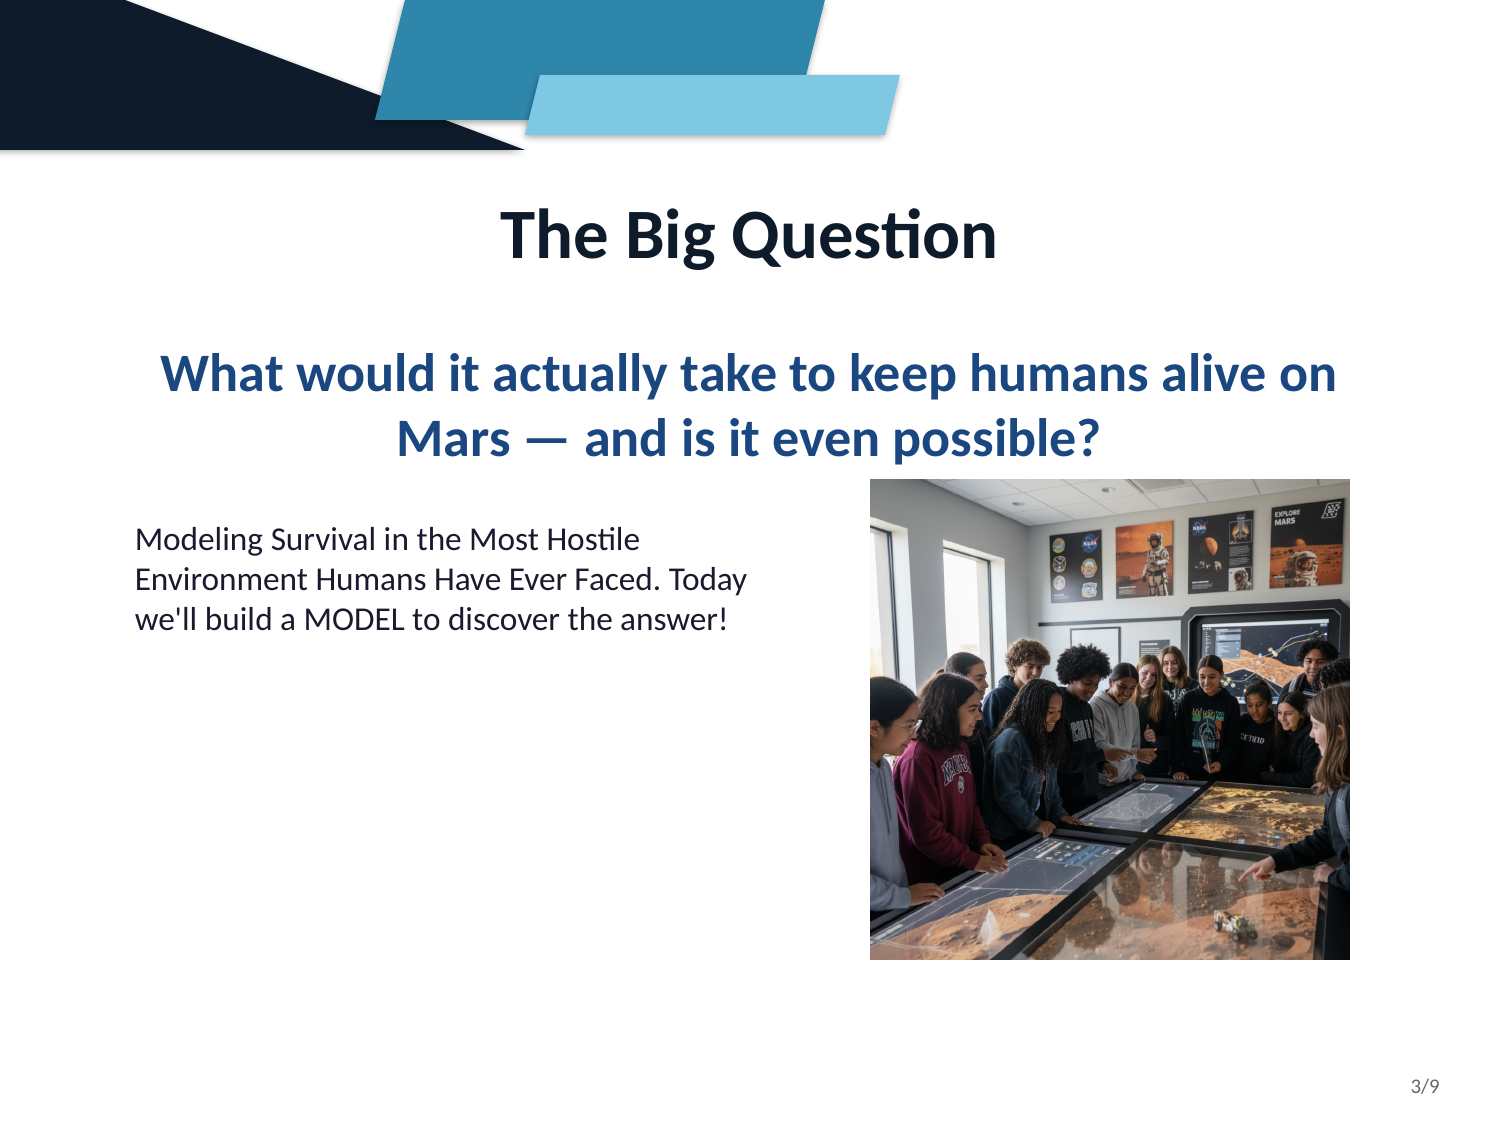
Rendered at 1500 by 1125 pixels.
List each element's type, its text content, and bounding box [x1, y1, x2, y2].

text_box [374, 0, 826, 121]
text_box [0, 0, 526, 151]
text_box Modeling Survival in the Most Hostile Environment Humans Have Ever Faced. Today we'll build a MODEL to discover the answer! [119, 509, 795, 645]
text_box [524, 74, 901, 136]
text_box What would it actually take to keep humans alive on Mars — and is it even possible? [119, 329, 1380, 475]
text_box 3/9 [1395, 1065, 1455, 1105]
picture [869, 479, 1351, 961]
text_box The Big Question [485, 179, 1014, 280]
